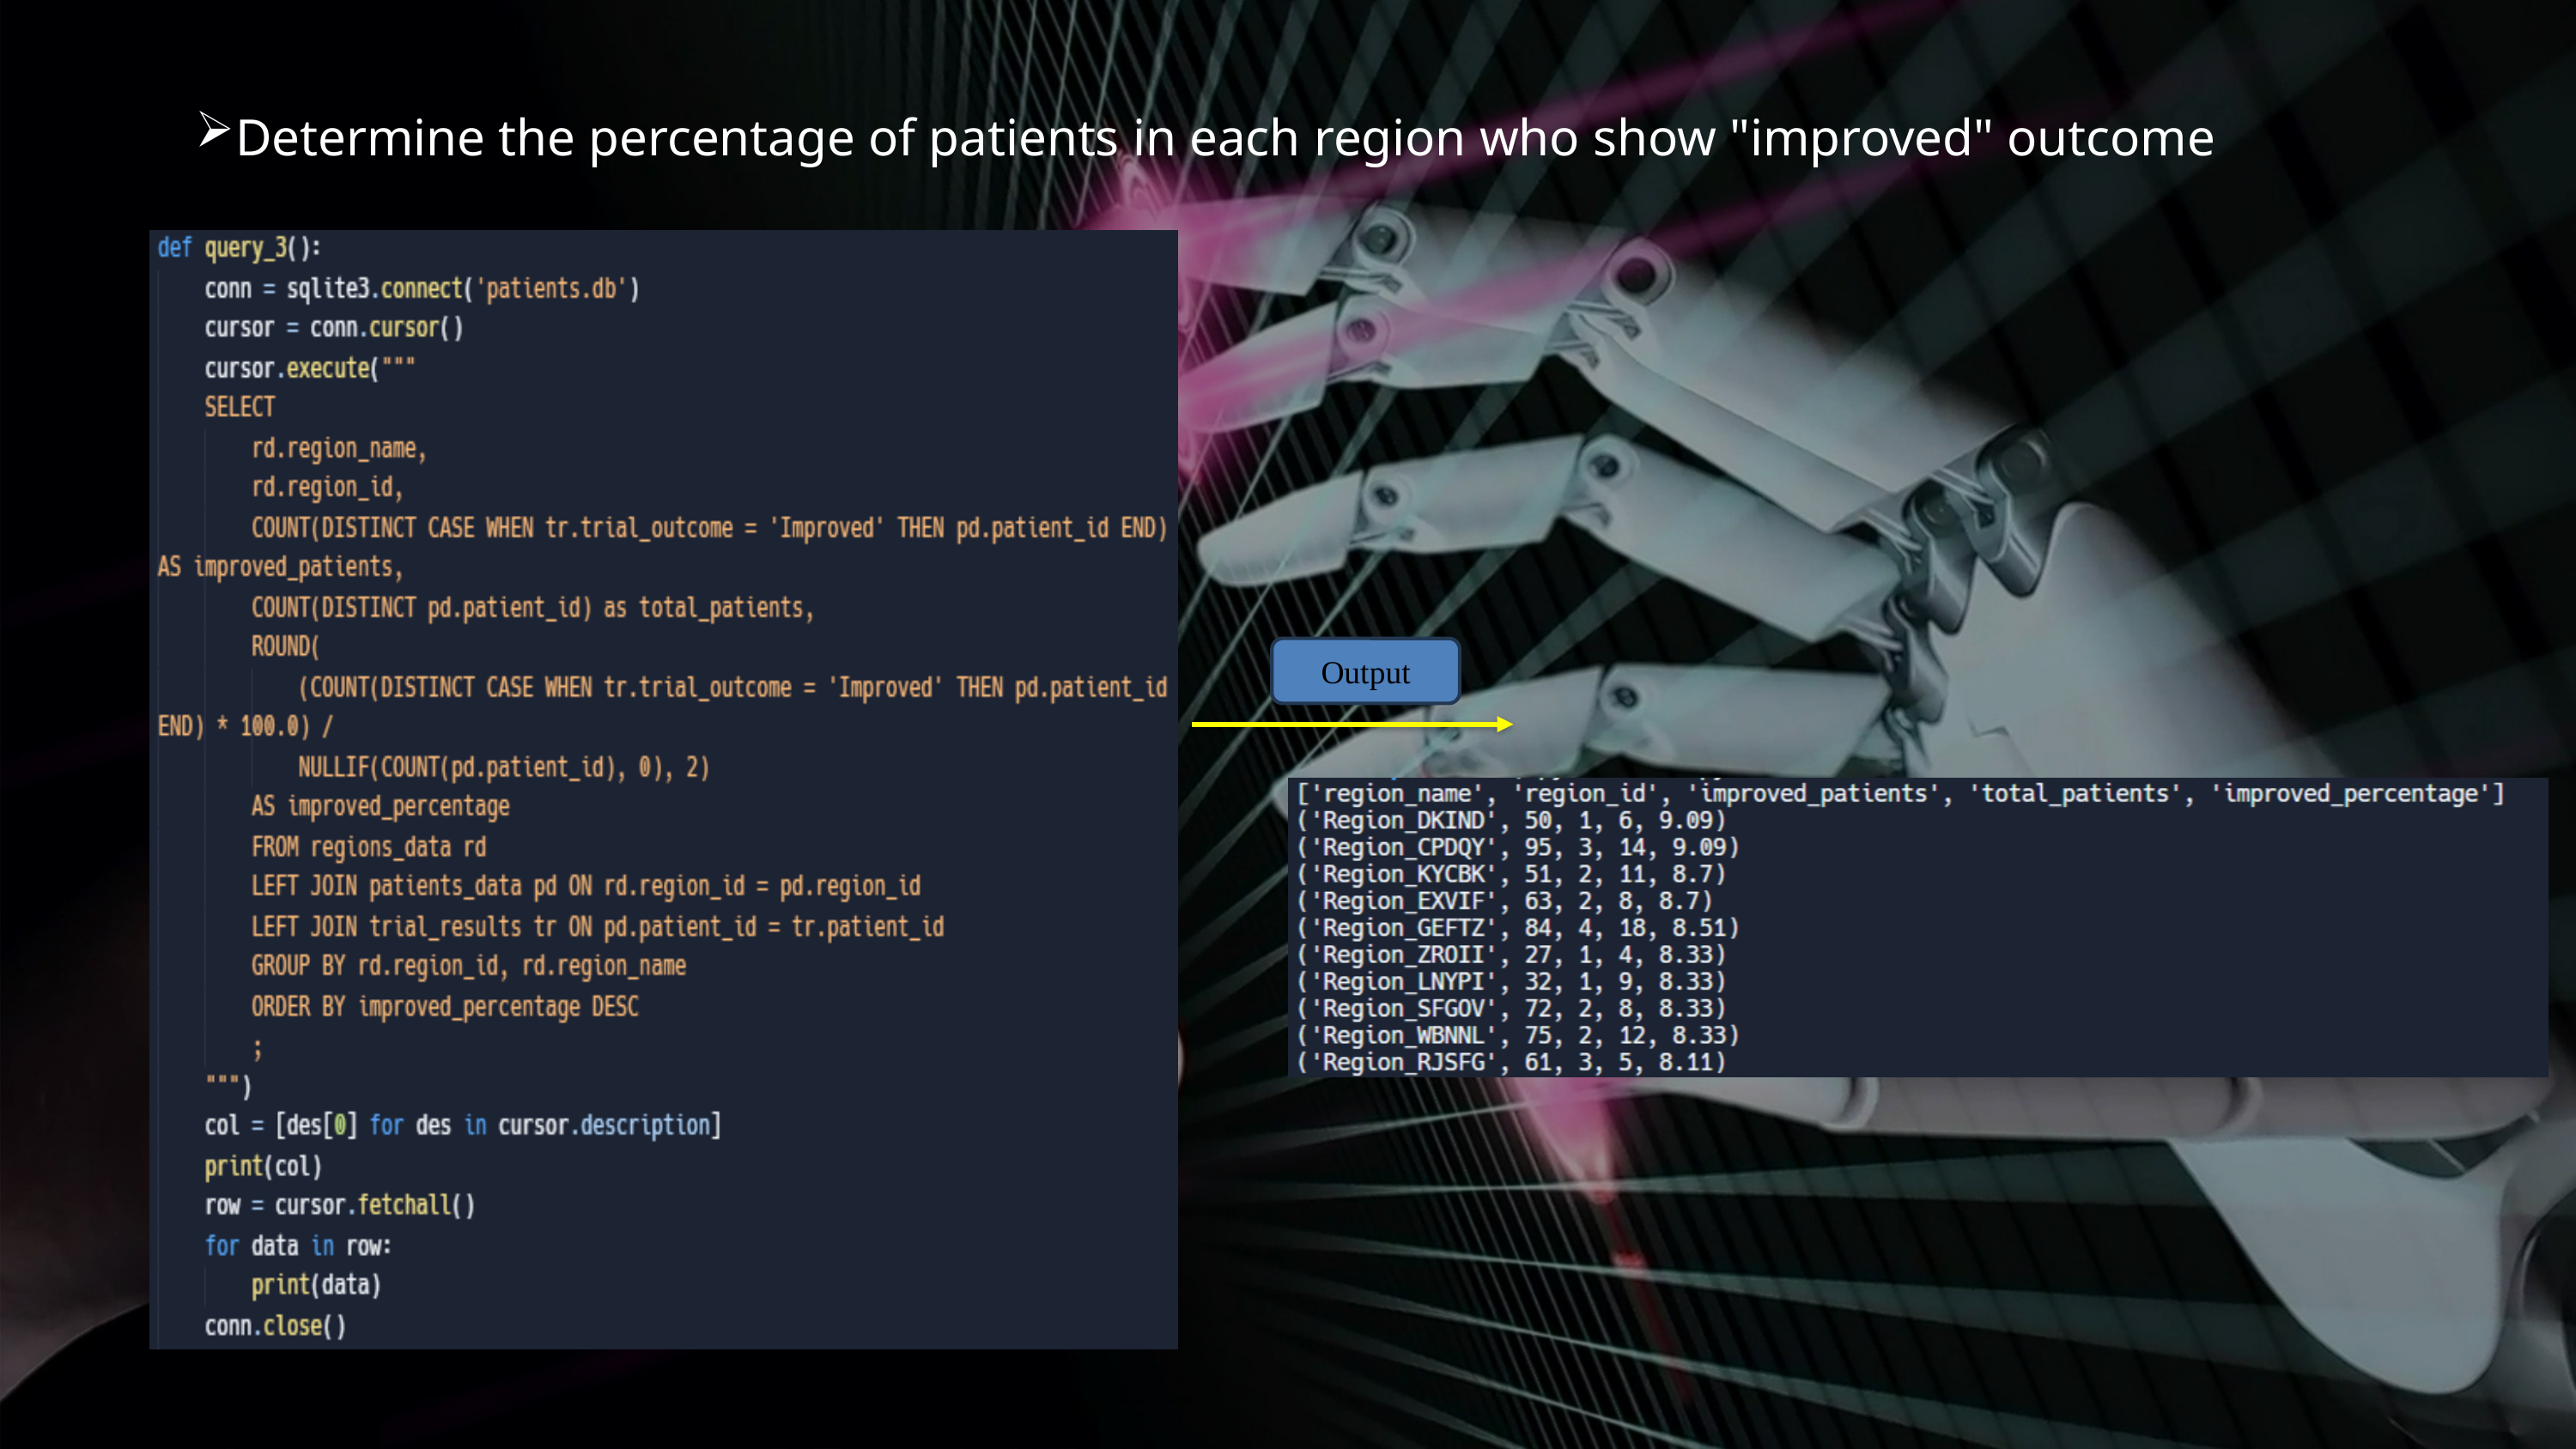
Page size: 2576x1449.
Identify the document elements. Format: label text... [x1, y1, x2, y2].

text_box [0, 0, 2576, 1449]
picture [1287, 777, 2549, 1077]
picture [149, 230, 1179, 1350]
text_box Output [1270, 636, 1462, 706]
text_box Determine the percentage of patients in each region who show "improved" outcome [182, 99, 2469, 173]
